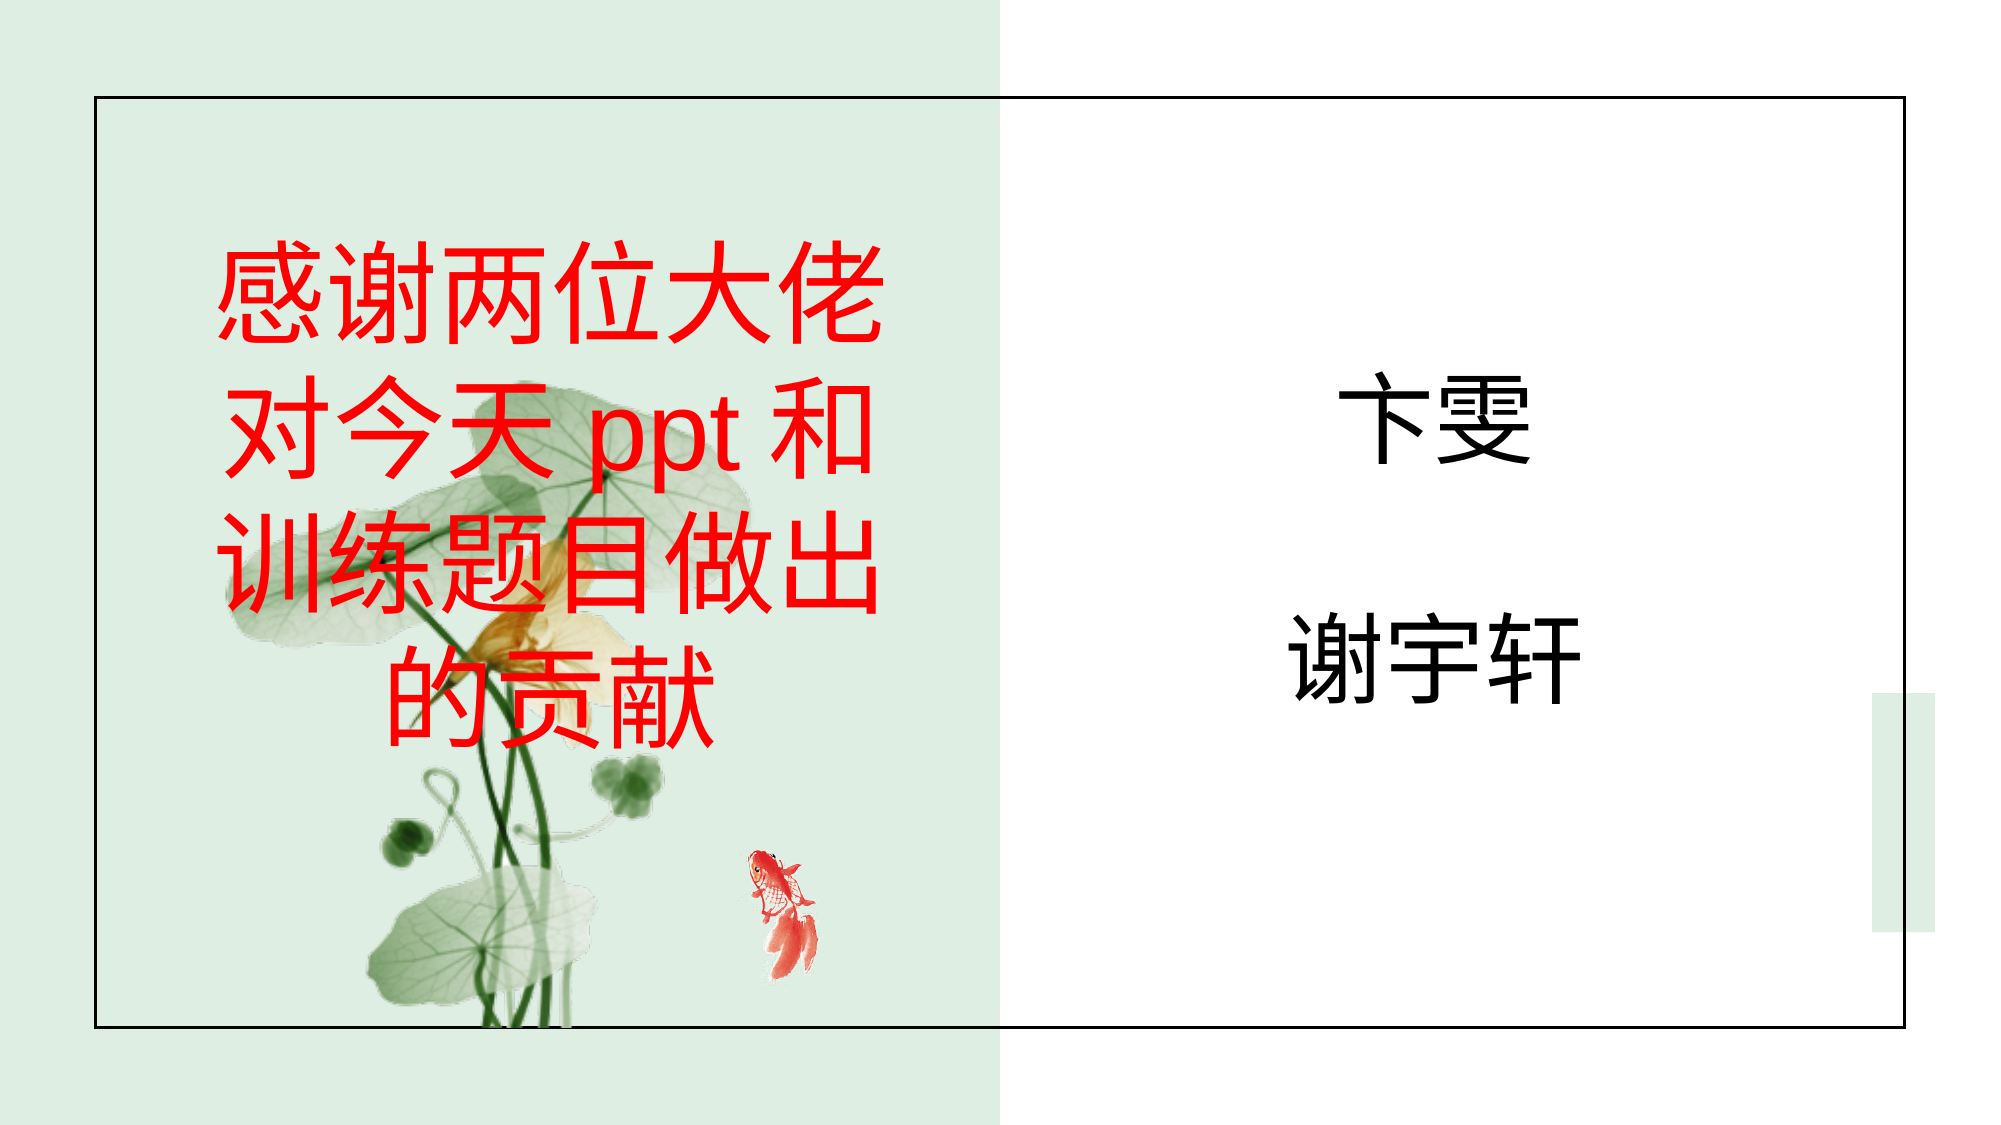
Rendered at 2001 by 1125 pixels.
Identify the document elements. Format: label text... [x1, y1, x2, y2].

text_box 感谢两位大佬对今天ppt和训练题目做出的贡献 [197, 226, 904, 760]
text_box 卞雯 谢宇轩 [1269, 348, 1600, 724]
picture [193, 344, 820, 1028]
